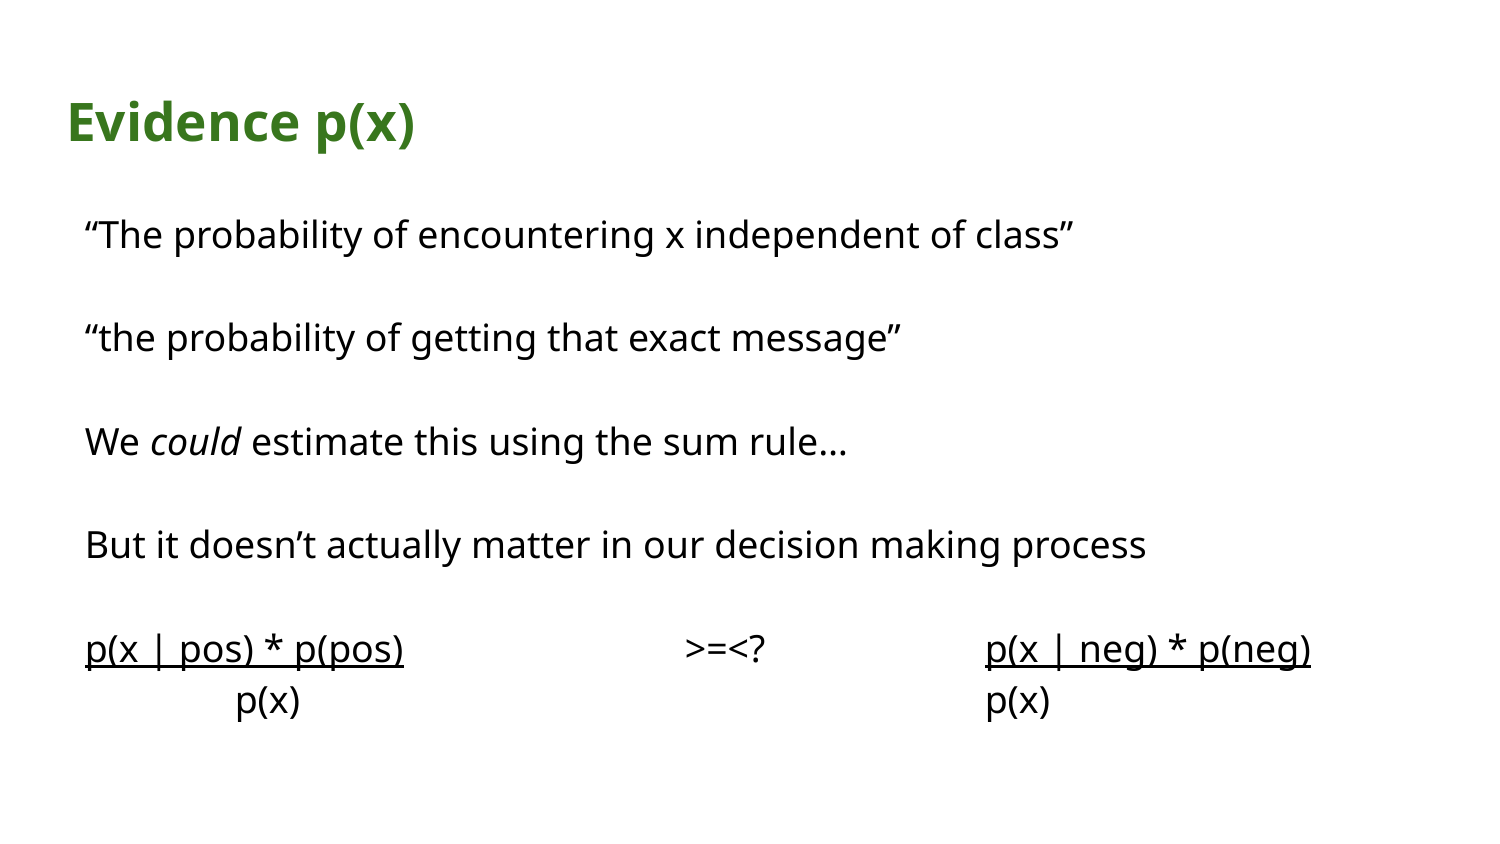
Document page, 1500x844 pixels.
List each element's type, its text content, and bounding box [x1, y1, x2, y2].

list “The probability of encountering x independent of class” “the probability of getting that exact message” We could estimate this using the sum rule… But it doesn’t actually matter in our decision making process p(x | pos) * p(pos) >=<? p(x | neg) * p(neg) p(x) p(x) [51, 189, 1449, 750]
title Evidence p(x) [51, 72, 1449, 167]
